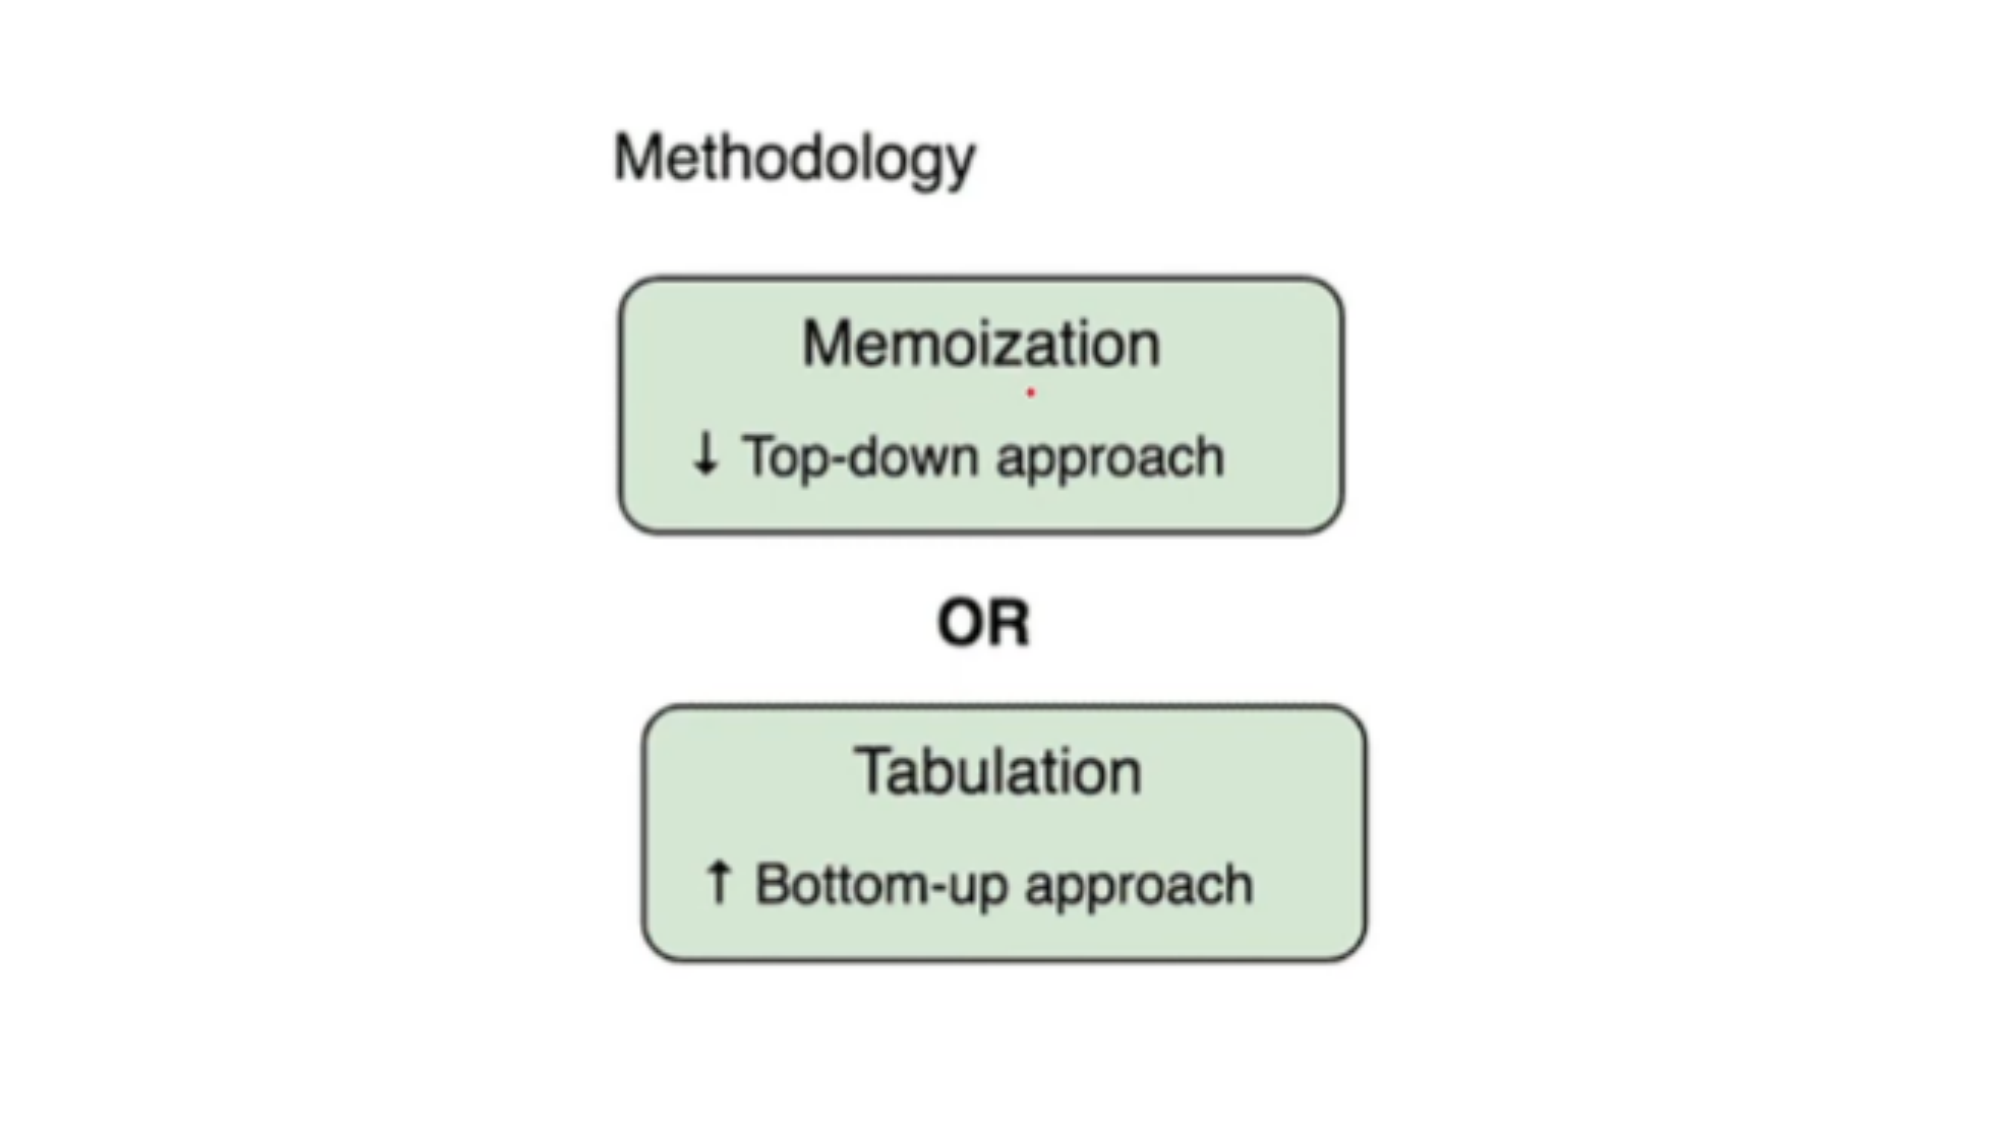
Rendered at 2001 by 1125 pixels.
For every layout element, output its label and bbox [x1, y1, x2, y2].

picture [559, 107, 1441, 1018]
